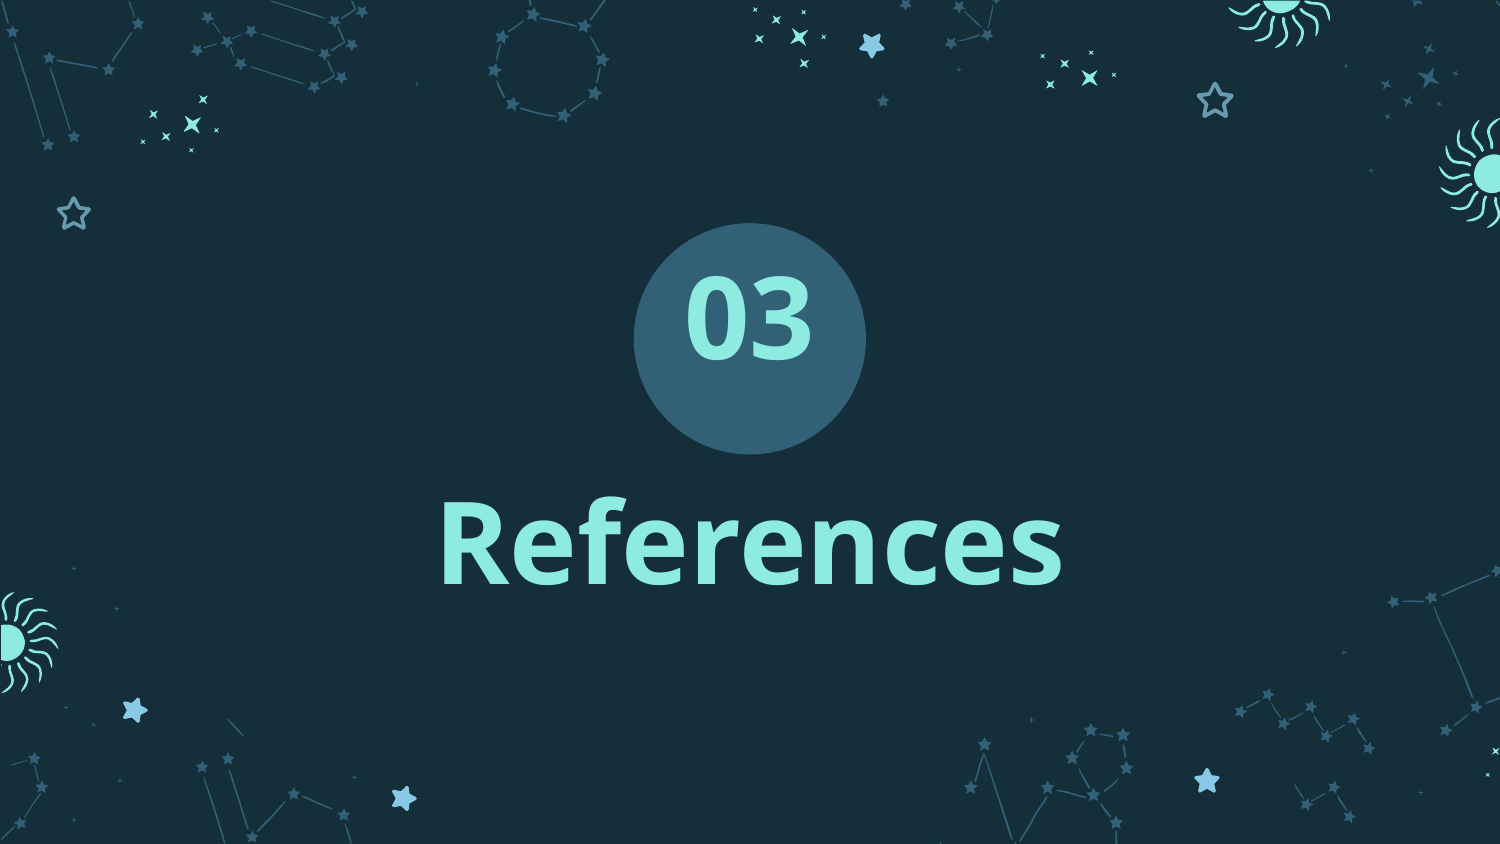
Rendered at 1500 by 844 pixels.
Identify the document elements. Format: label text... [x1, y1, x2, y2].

title 03 [642, 249, 858, 402]
text_box [633, 296, 642, 382]
text_box [652, 402, 848, 454]
title References [376, 454, 1124, 649]
text_box [858, 296, 866, 381]
text_box [90, 721, 97, 728]
text_box [676, 223, 824, 249]
text_box [227, 718, 244, 737]
